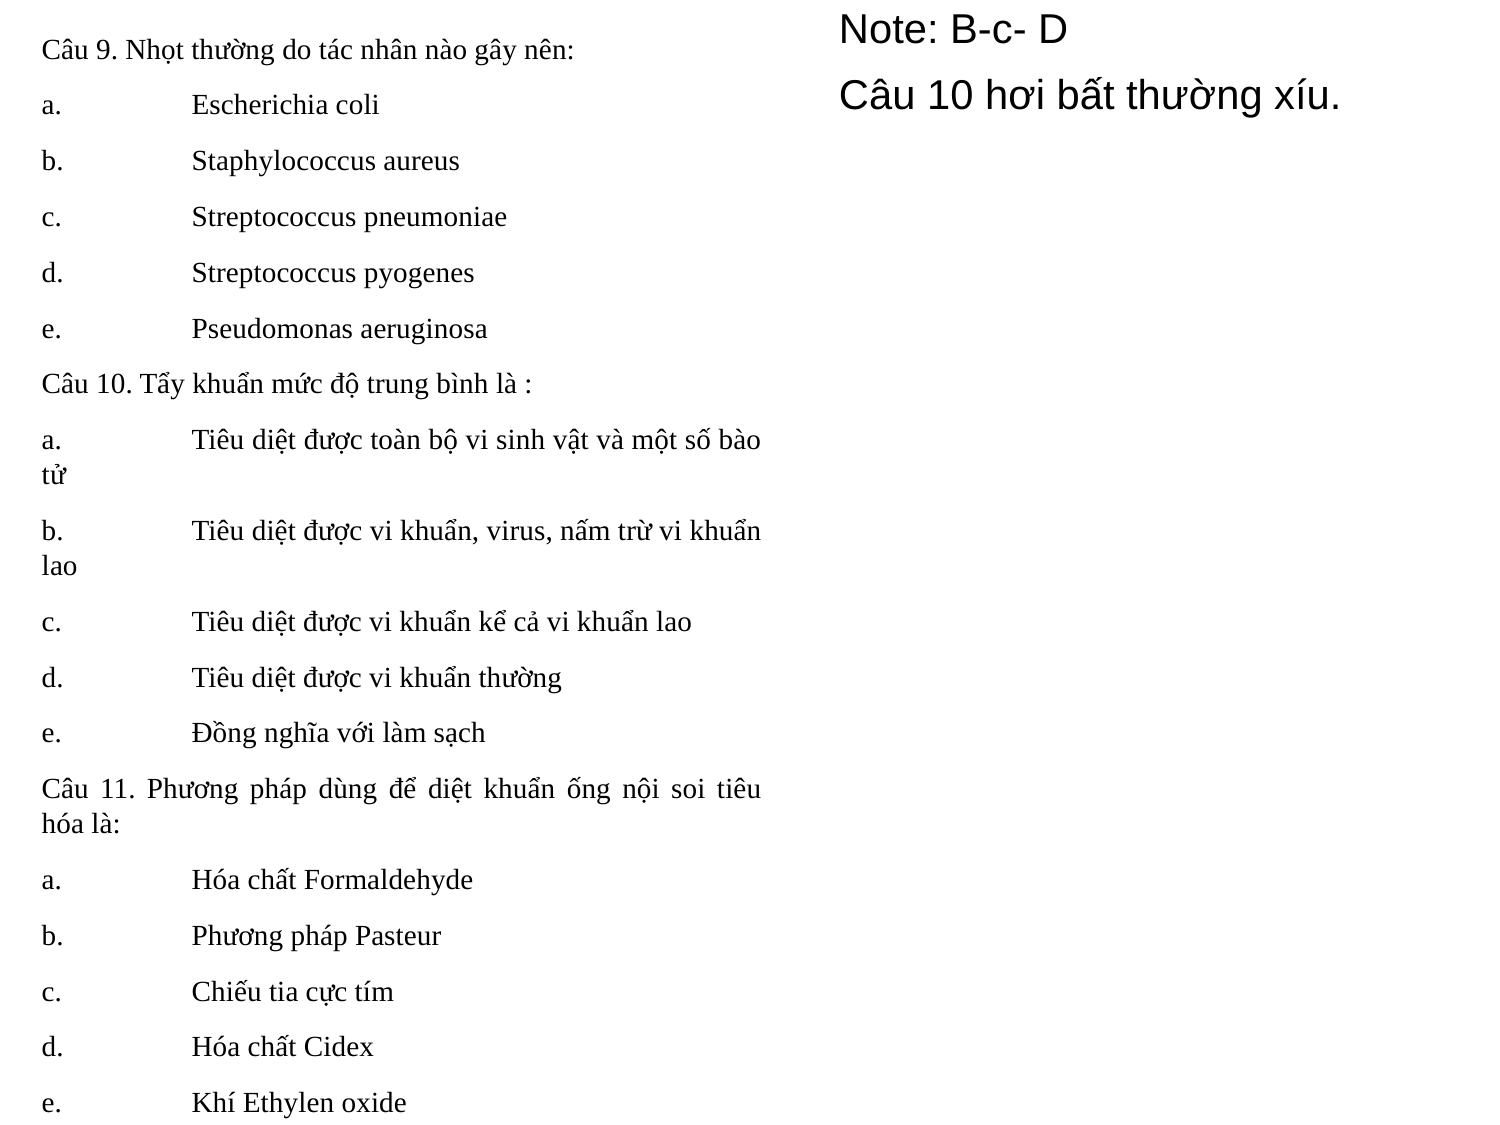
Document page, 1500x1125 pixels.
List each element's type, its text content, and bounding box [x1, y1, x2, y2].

text_box Câu 9. Nhọt thường do tác nhân nào gây nên: a. Escherichia coli b. Staphylococcus aureus c. Streptococcus pneumoniae d. Streptococcus pyogenes e. Pseudomonas aeruginosa Câu 10. Tẩy khuẩn mức độ trung bình là : a. Tiêu diệt được toàn bộ vi sinh vật và một số bào tử b. Tiêu diệt được vi khuẩn, virus, nấm trừ vi khuẩn lao c. Tiêu diệt được vi khuẩn kể cả vi khuẩn lao d. Tiêu diệt được vi khuẩn thường e. Đồng nghĩa với làm sạch Câu 11. Phương pháp dùng để diệt khuẩn ống nội soi tiêu hóa là: a. Hóa chất Formaldehyde b. Phương pháp Pasteur c. Chiếu tia cực tím d. Hóa chất Cidex e. Khí Ethylen oxide [26, 22, 777, 1125]
subtitle Note: B-c- D Câu 10 hơi bất thường xíu. [823, 0, 1500, 1094]
